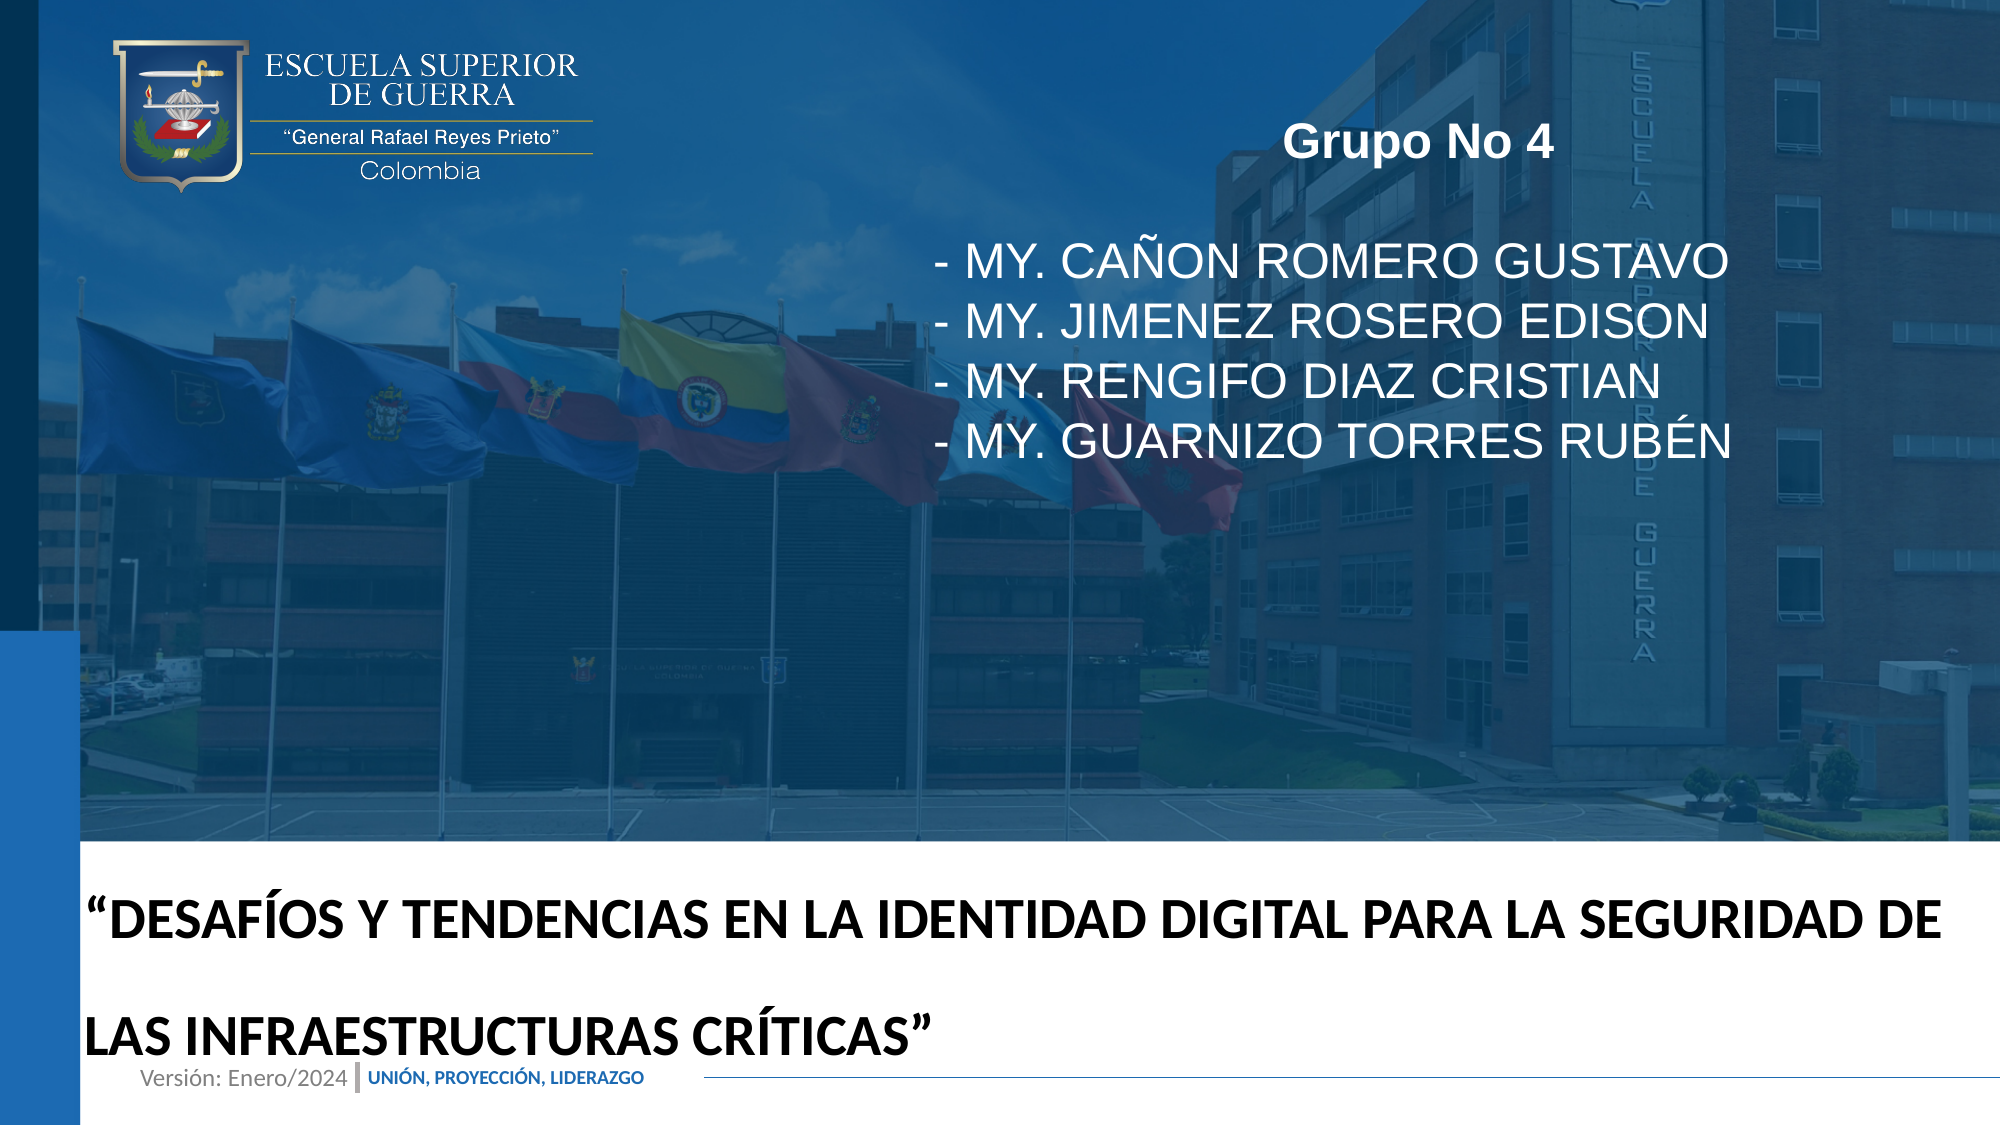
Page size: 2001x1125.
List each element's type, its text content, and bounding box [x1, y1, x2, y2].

picture [459, 1075, 466, 1082]
title “DESAFÍOS Y TENDENCIAS EN LA IDENTIDAD DIGITAL PARA LA SEGURIDAD DE LAS INFRAESTRUCTURAS CRÍTICAS” [69, 928, 2000, 1075]
picture [144, 1075, 150, 1082]
text_box Grupo No 4 - MY. CAÑON ROMERO GUSTAVO - MY. JIMENEZ ROSERO EDISON - MY. RENGIFO DIAZ CRISTIAN - MY. GUARNIZO TORRES RUBÉN [918, 101, 1933, 527]
picture [593, 1075, 600, 1083]
picture [312, 1075, 319, 1084]
picture [633, 1075, 640, 1082]
picture [277, 1076, 284, 1084]
picture [401, 1075, 408, 1082]
picture [192, 1076, 199, 1084]
picture [0, 0, 2000, 1125]
picture [606, 1075, 614, 1083]
picture [517, 1075, 524, 1082]
